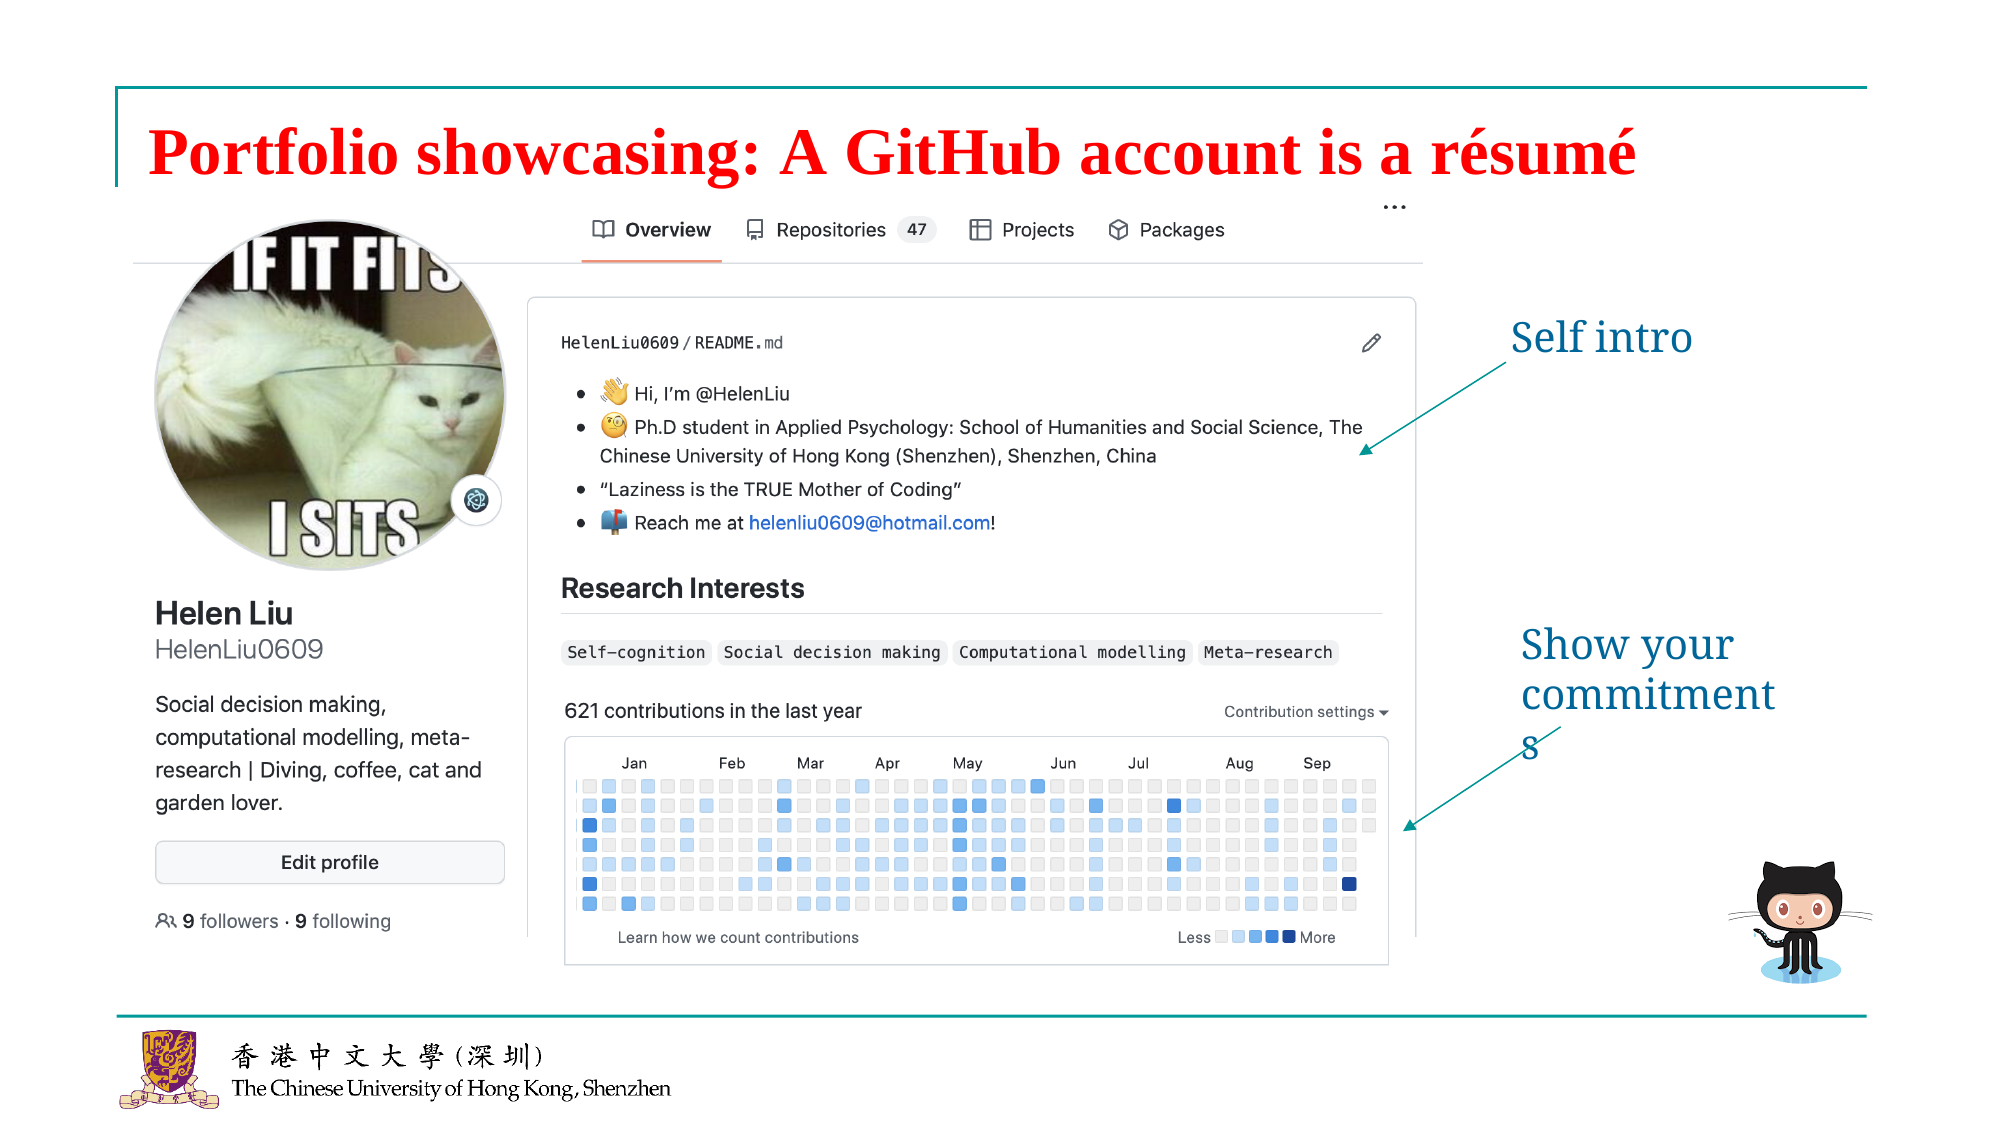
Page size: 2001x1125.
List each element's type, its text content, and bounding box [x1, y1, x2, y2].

picture [1652, 844, 1950, 1000]
text_box Show your commitments [1506, 610, 1803, 776]
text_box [1402, 726, 1561, 832]
text_box Self intro [1496, 303, 1793, 369]
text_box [1358, 361, 1507, 456]
picture [67, 995, 723, 1125]
picture [133, 201, 1423, 992]
title Portfolio showcasing: A GitHub account is a résumé [133, 99, 1867, 247]
